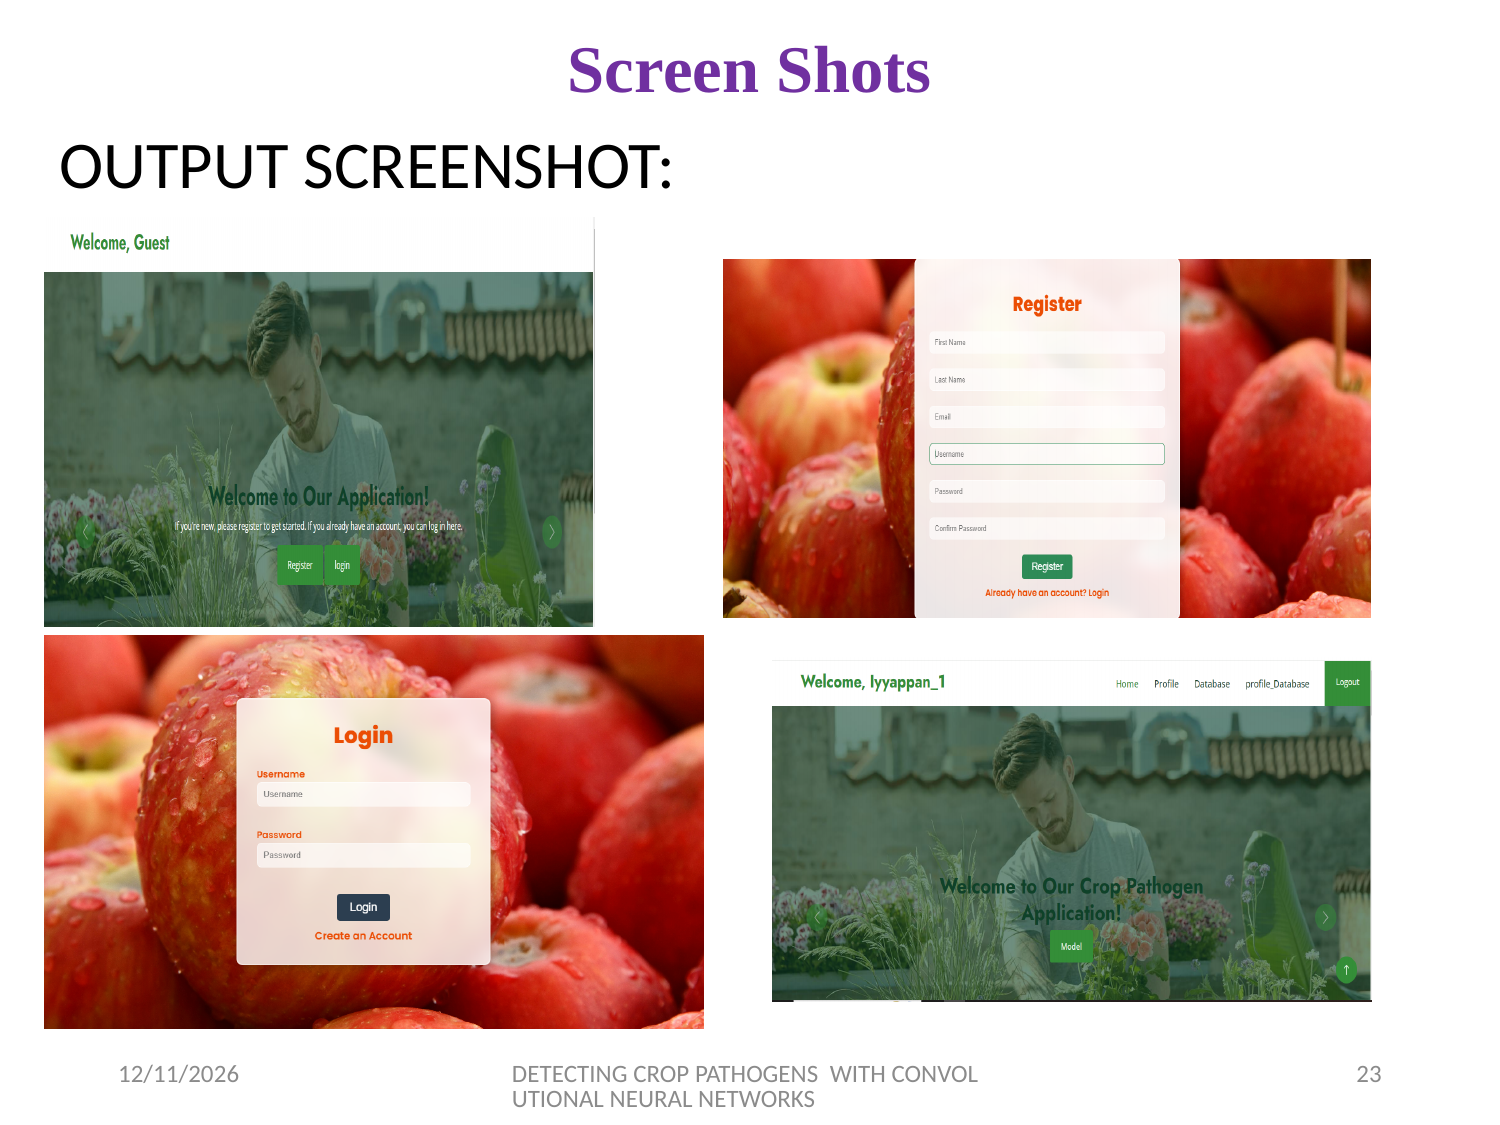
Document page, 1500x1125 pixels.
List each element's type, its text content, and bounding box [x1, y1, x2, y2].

text_box OUTPUT SCREENSHOT: [44, 114, 1125, 209]
picture [44, 635, 704, 1030]
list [44, 217, 595, 627]
title Screen Shots [103, 27, 1397, 115]
footer DETECTING CROP PATHOGENS WITH CONVOLUTIONAL NEURAL NETWORKS [496, 1042, 1004, 1103]
picture [723, 259, 1371, 618]
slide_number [103, 1042, 441, 1103]
slide_number 23 [1059, 1042, 1397, 1103]
picture [772, 657, 1372, 1002]
